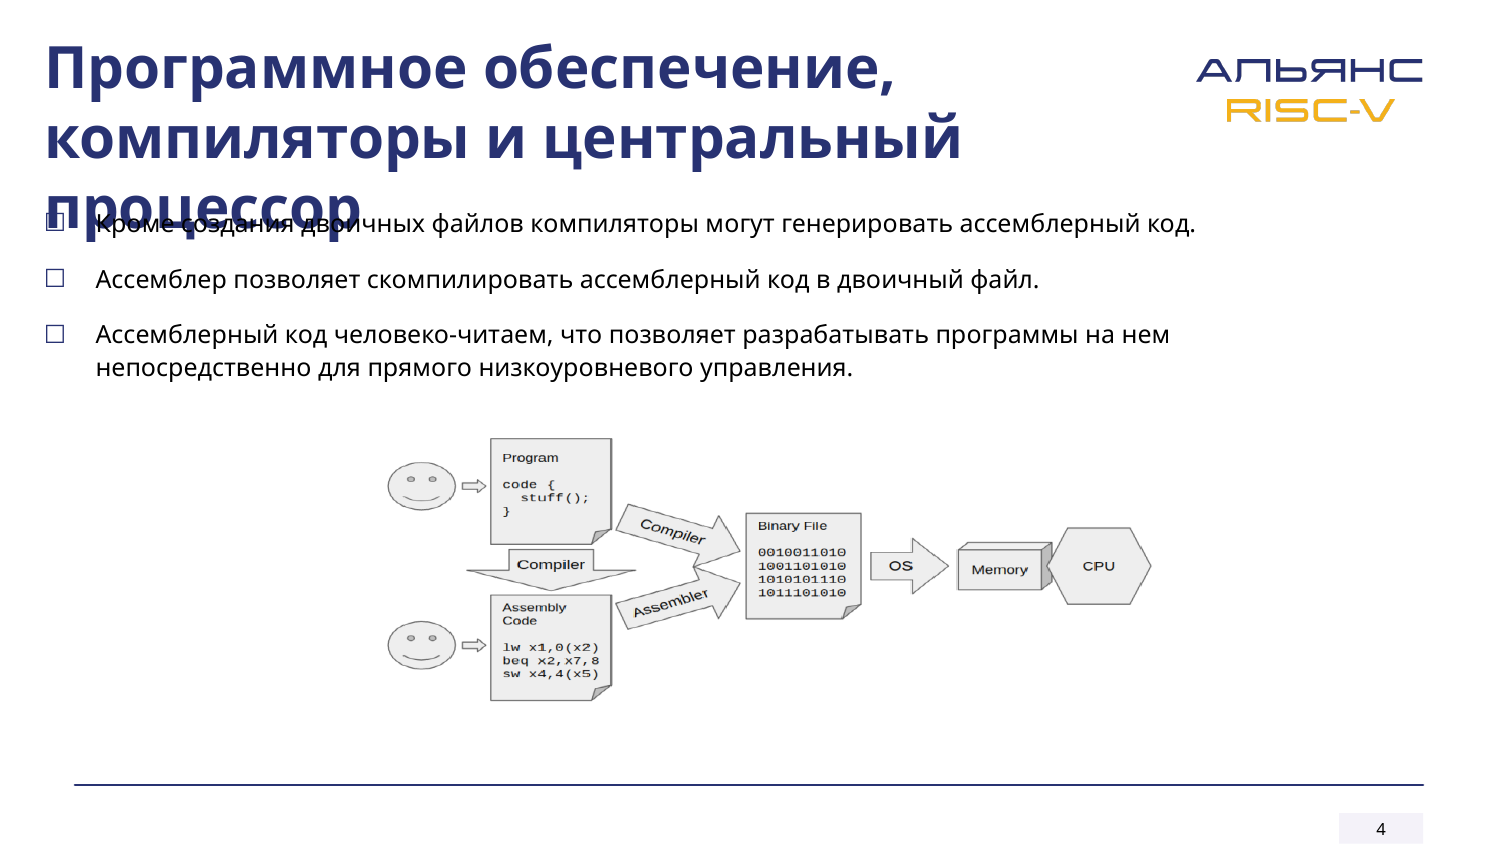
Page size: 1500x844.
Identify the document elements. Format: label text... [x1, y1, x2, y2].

title Программное обеспечение, компиляторы и центральный процессор [29, 15, 1222, 80]
picture [1196, 59, 1423, 122]
picture [335, 421, 1165, 707]
text_box Кроме создания двоичных файлов компиляторы могут генерировать ассемблерный код. Ассемблер позволяет скомпилировать ассемблерный код в двоичный файл. Ассемблерный код человеко-читаем, что позволяет разрабатывать программы на нем непосредственно для прямого низкоуровневого управления. [29, 196, 1291, 390]
